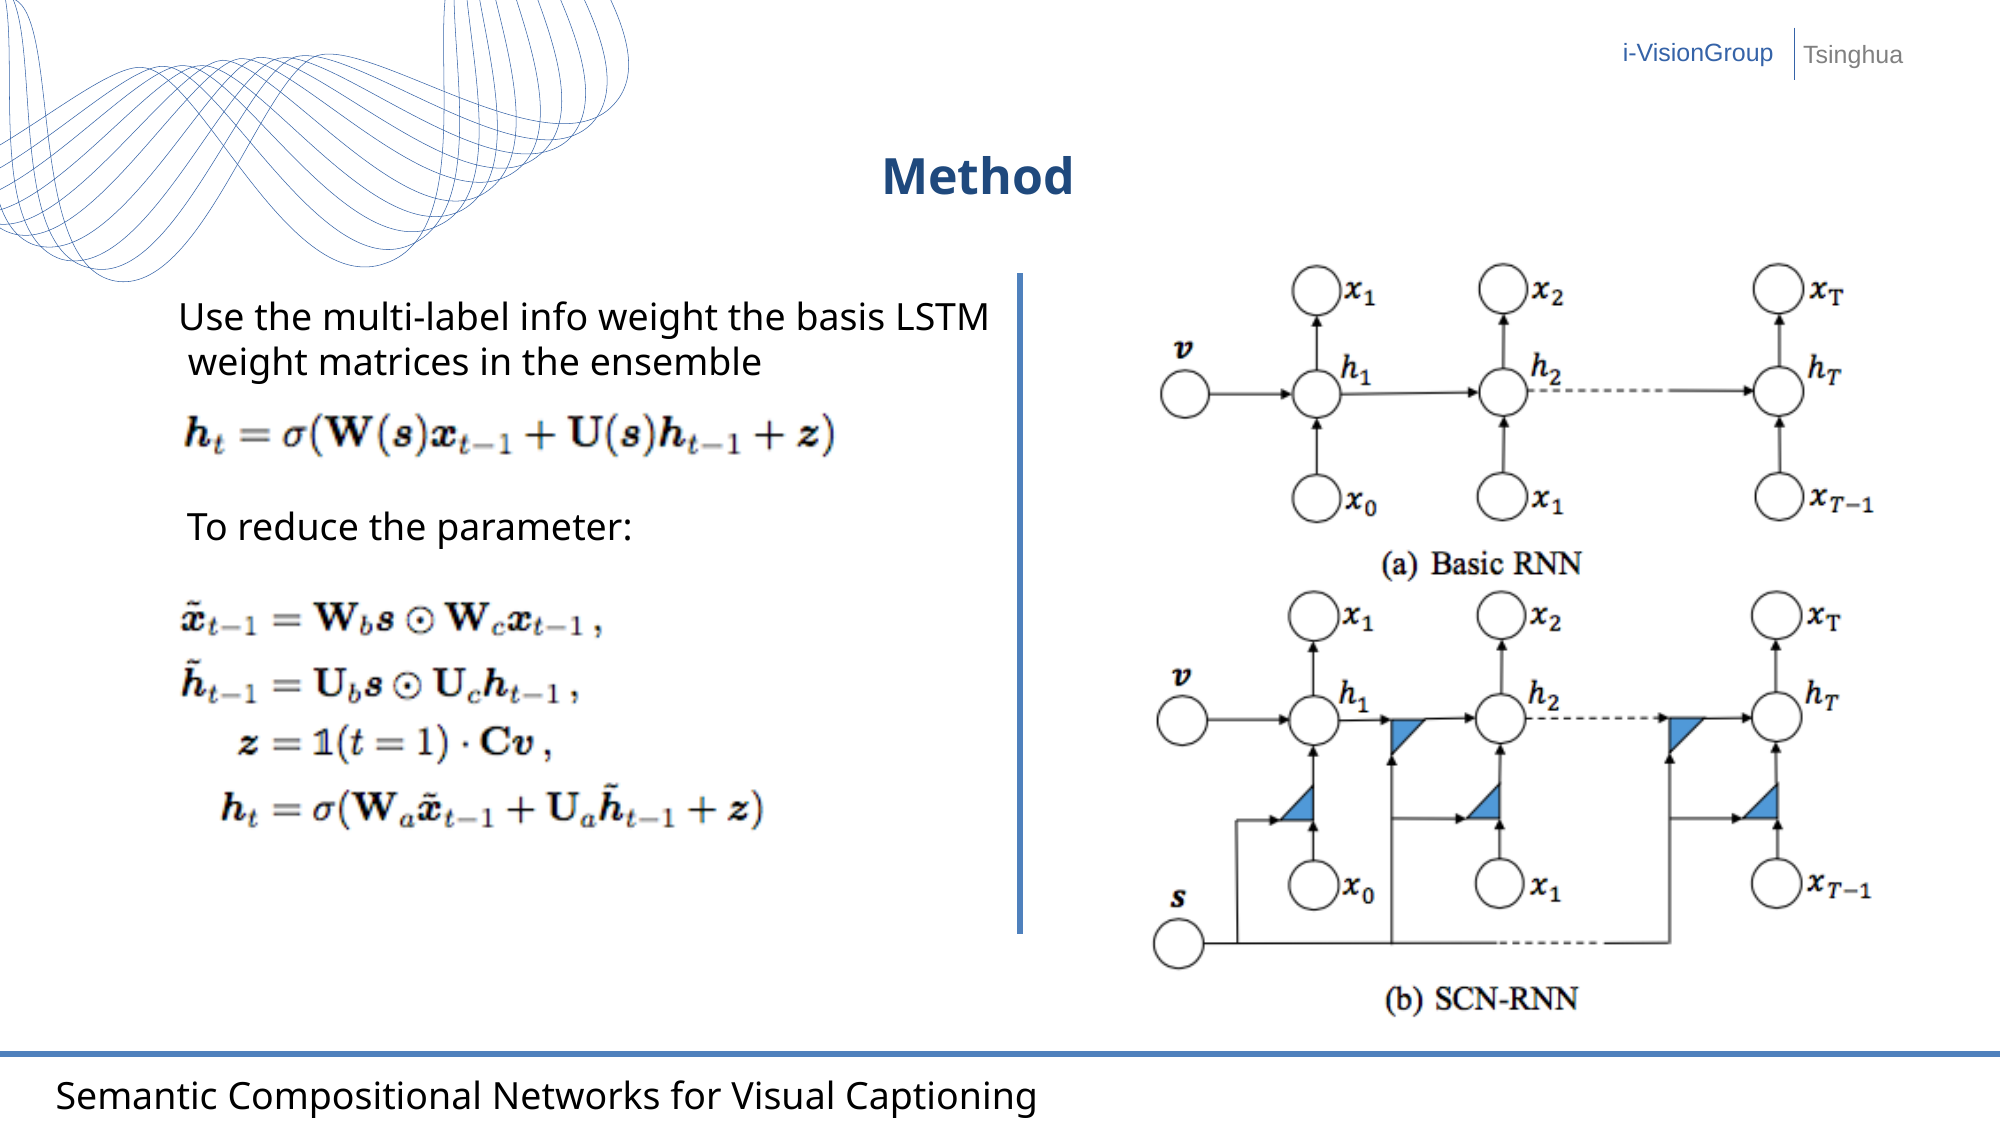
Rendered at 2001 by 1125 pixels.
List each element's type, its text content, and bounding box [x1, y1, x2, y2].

text_box To reduce the parameter: [172, 495, 648, 556]
text_box Use the multi-label info weight the basis LSTM weight matrices in the ensemble [163, 286, 1006, 436]
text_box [0, 0, 747, 291]
text_box Method [866, 136, 1090, 212]
picture [167, 589, 773, 842]
picture [1120, 212, 1902, 1026]
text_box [1607, 27, 1920, 81]
picture [163, 399, 844, 470]
text_box Semantic Compositional Networks for Visual Captioning [40, 1064, 1064, 1125]
